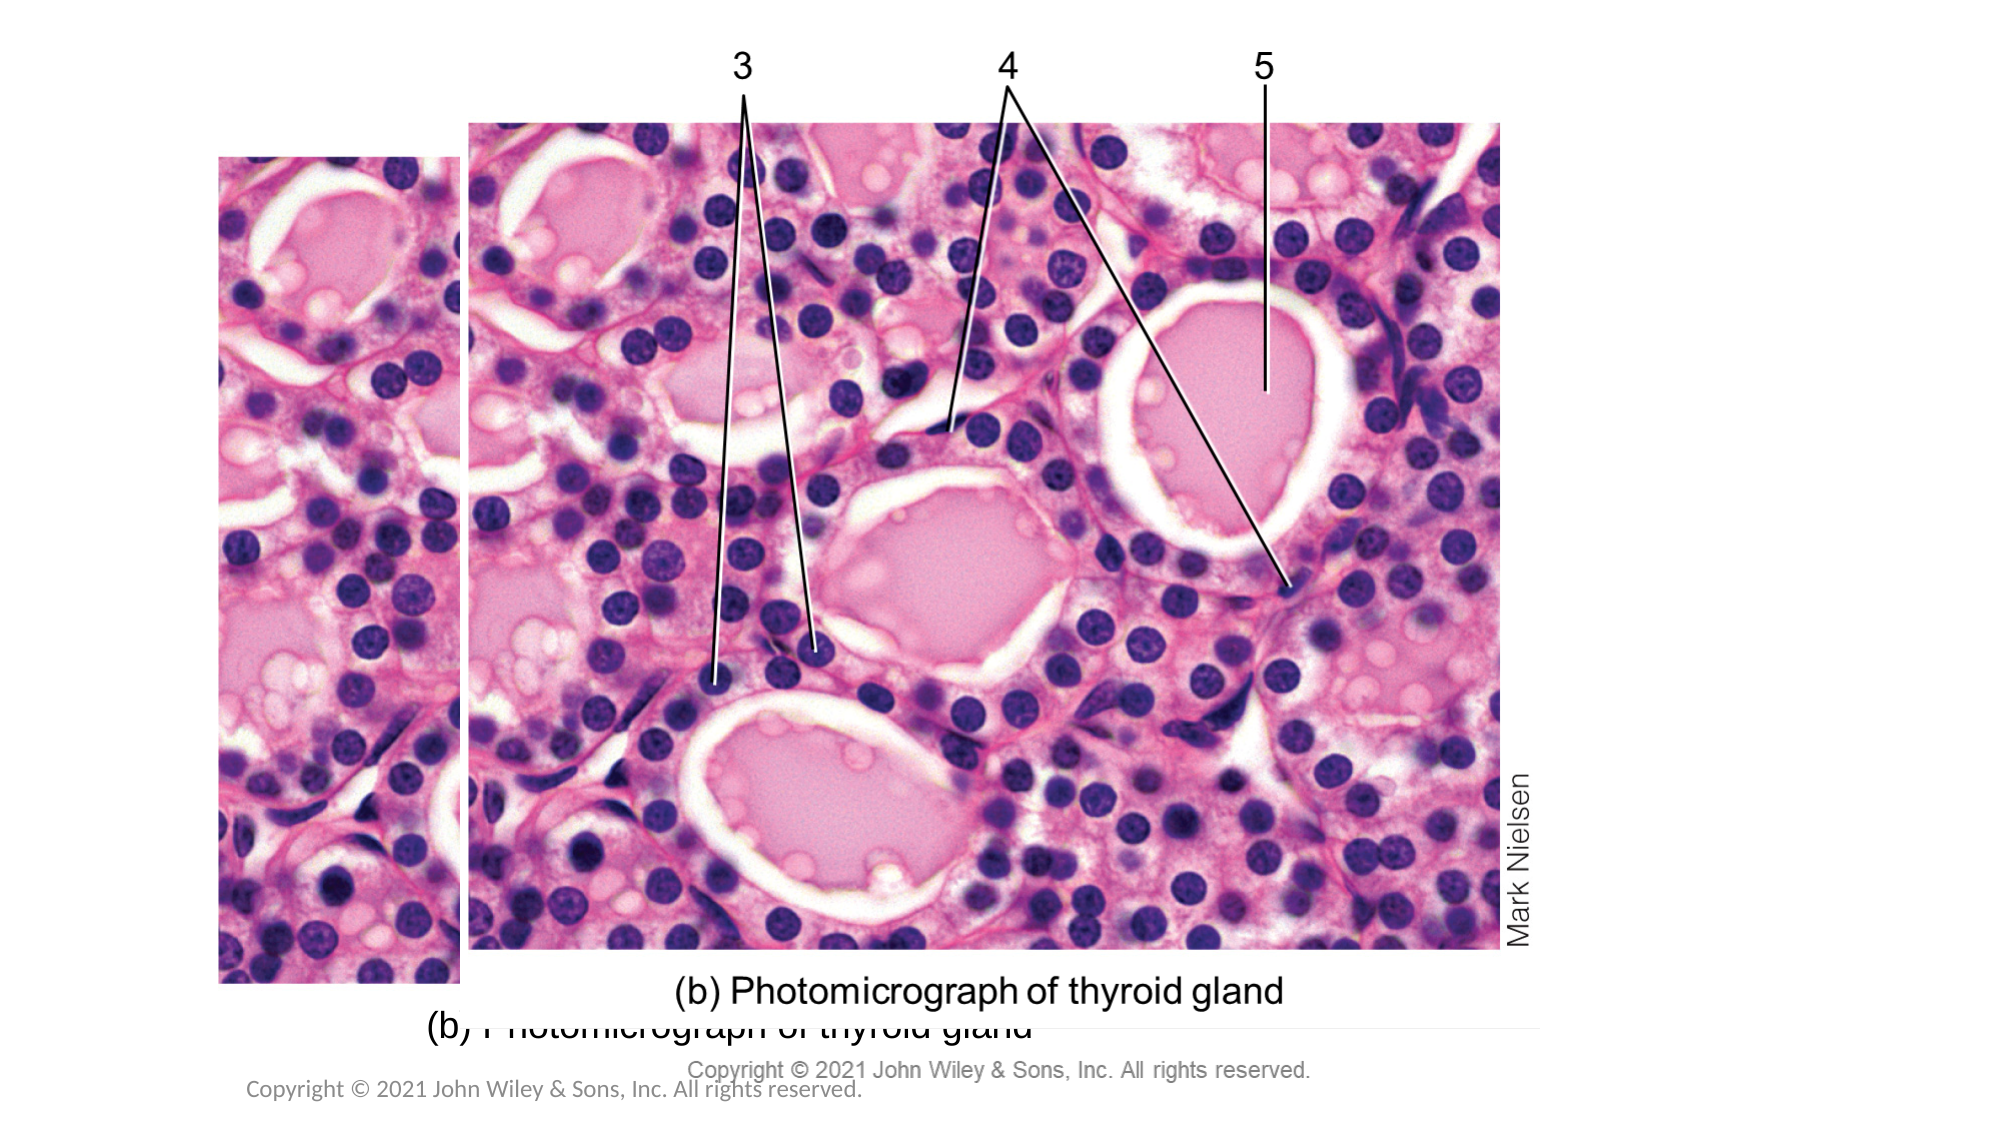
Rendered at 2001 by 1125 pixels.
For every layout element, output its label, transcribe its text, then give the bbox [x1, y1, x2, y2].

text_box Copyright © 2021 John Wiley & Sons, Inc. All rights reserved. [231, 1063, 1269, 1125]
picture [210, 28, 1540, 1097]
